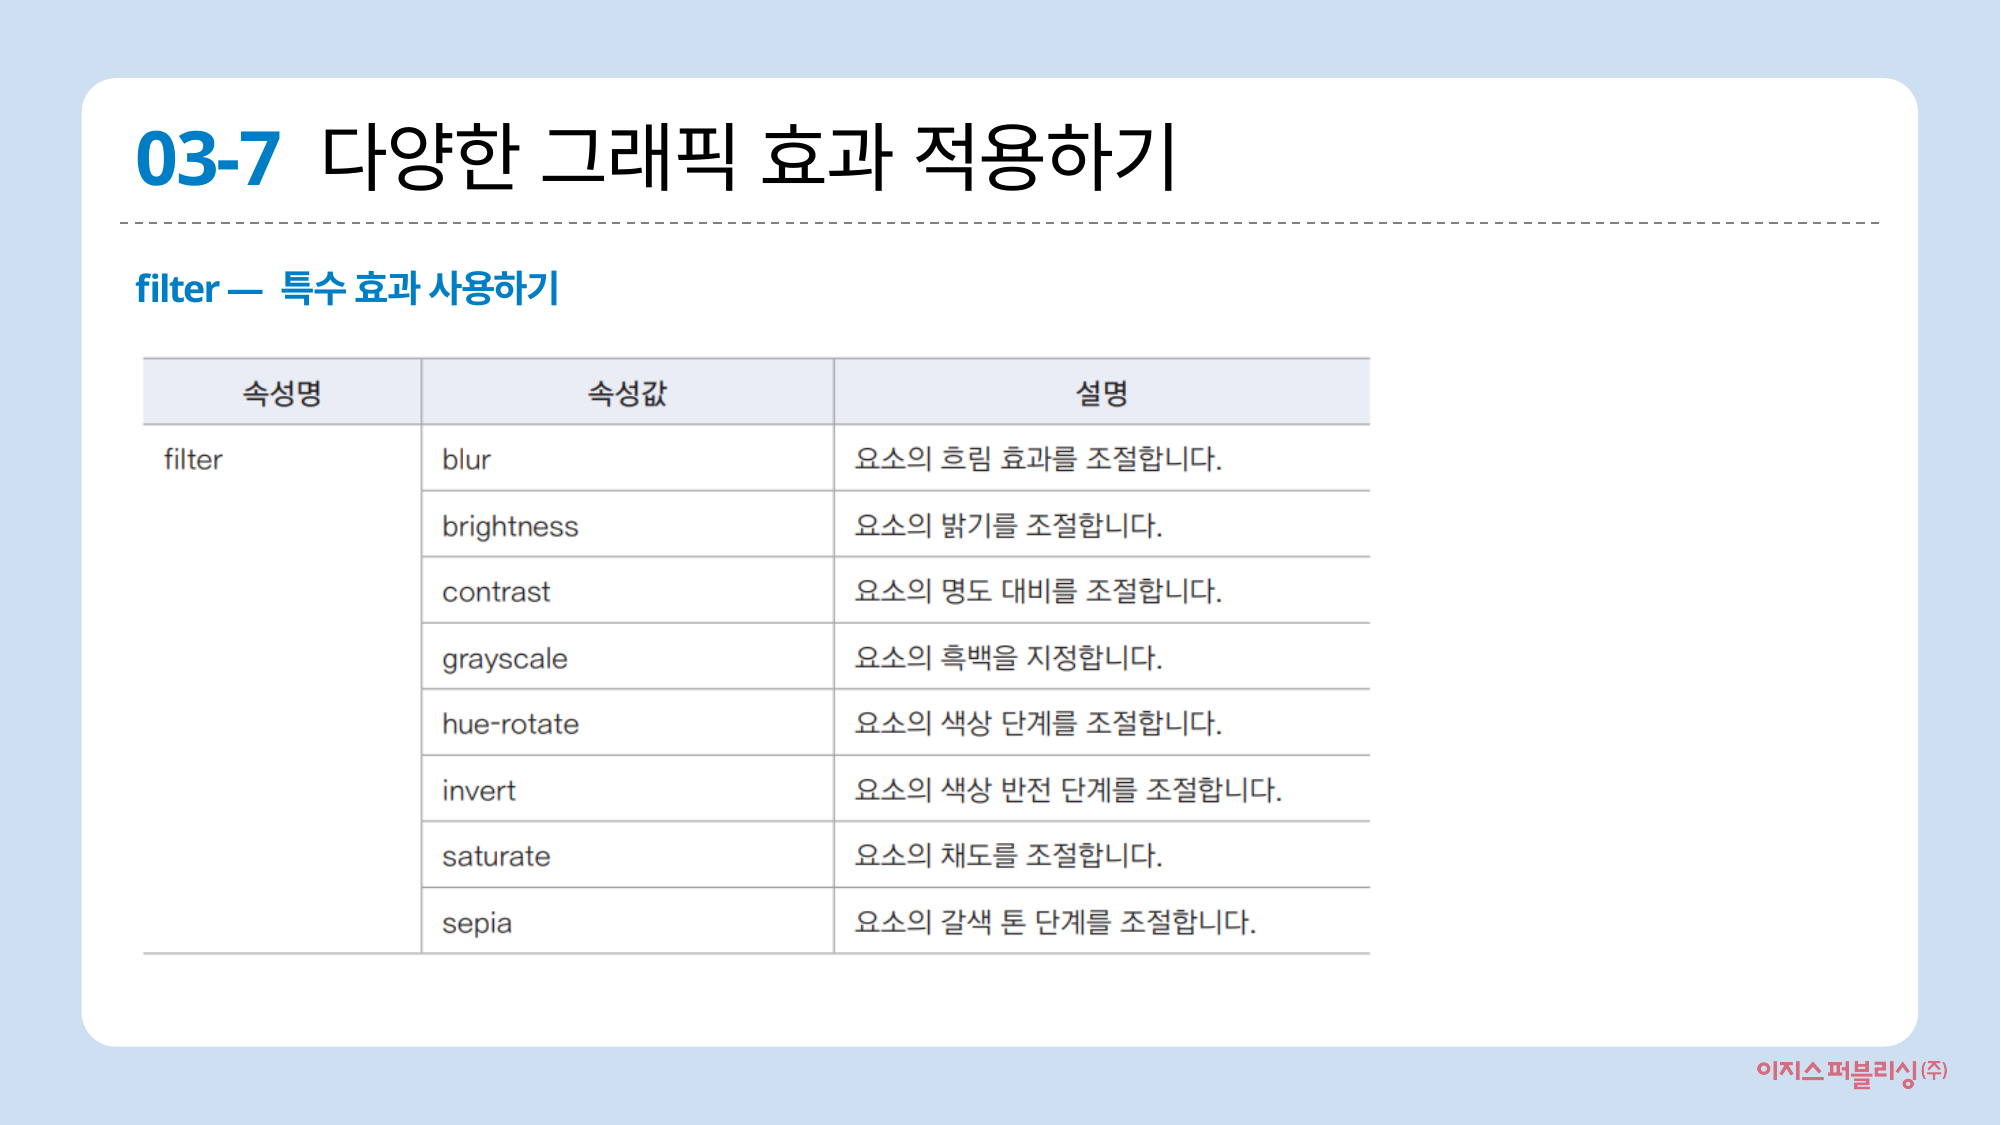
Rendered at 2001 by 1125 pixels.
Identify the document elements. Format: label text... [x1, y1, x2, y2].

title 03-7 다양한 그래픽 효과 적용하기 [120, 109, 1880, 209]
list filter ― 특수 효과 사용하기 [120, 257, 1880, 1009]
picture [137, 350, 1385, 966]
